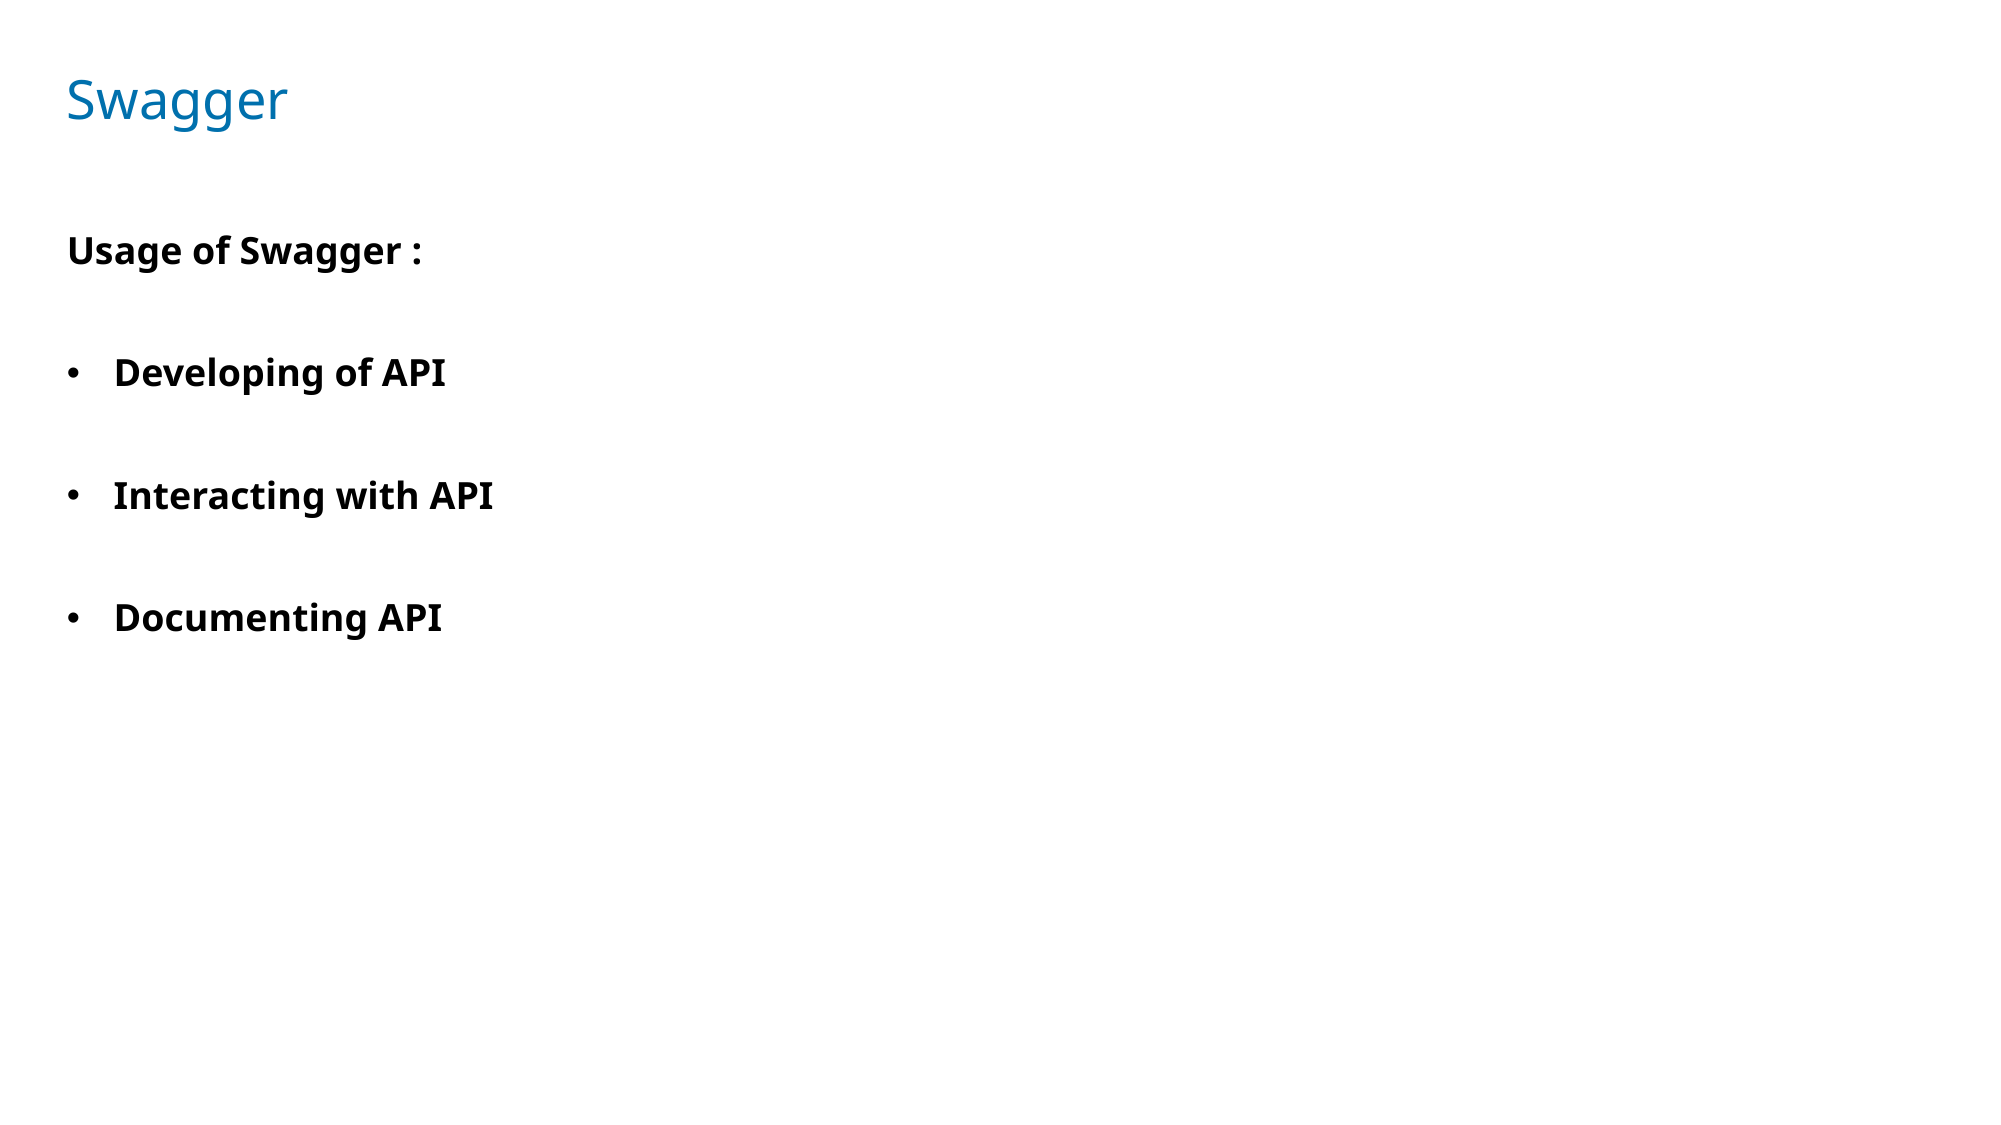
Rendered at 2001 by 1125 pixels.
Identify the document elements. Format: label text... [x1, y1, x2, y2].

list Usage of Swagger : Developing of API Interacting with API Documenting API [66, 231, 1933, 1014]
title Swagger [66, 67, 1933, 208]
